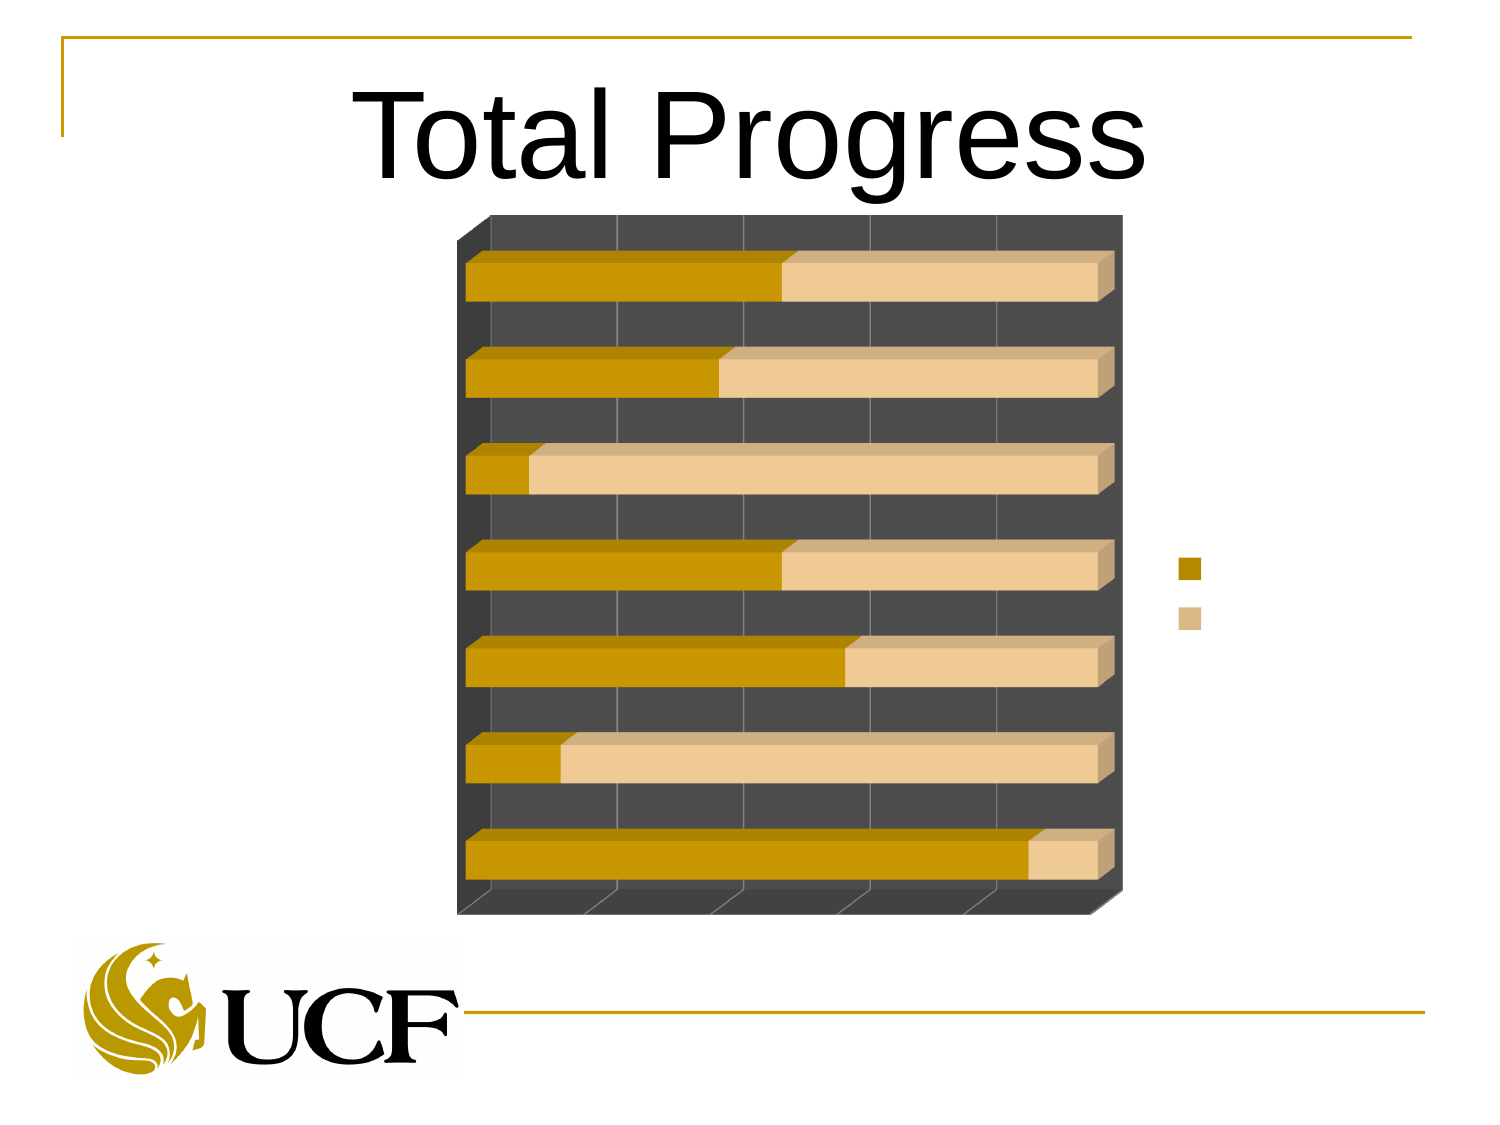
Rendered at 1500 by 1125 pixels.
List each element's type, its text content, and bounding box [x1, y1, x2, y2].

picture [74, 988, 464, 1082]
title Total Progress [75, 45, 1425, 199]
chart [74, 199, 1426, 988]
